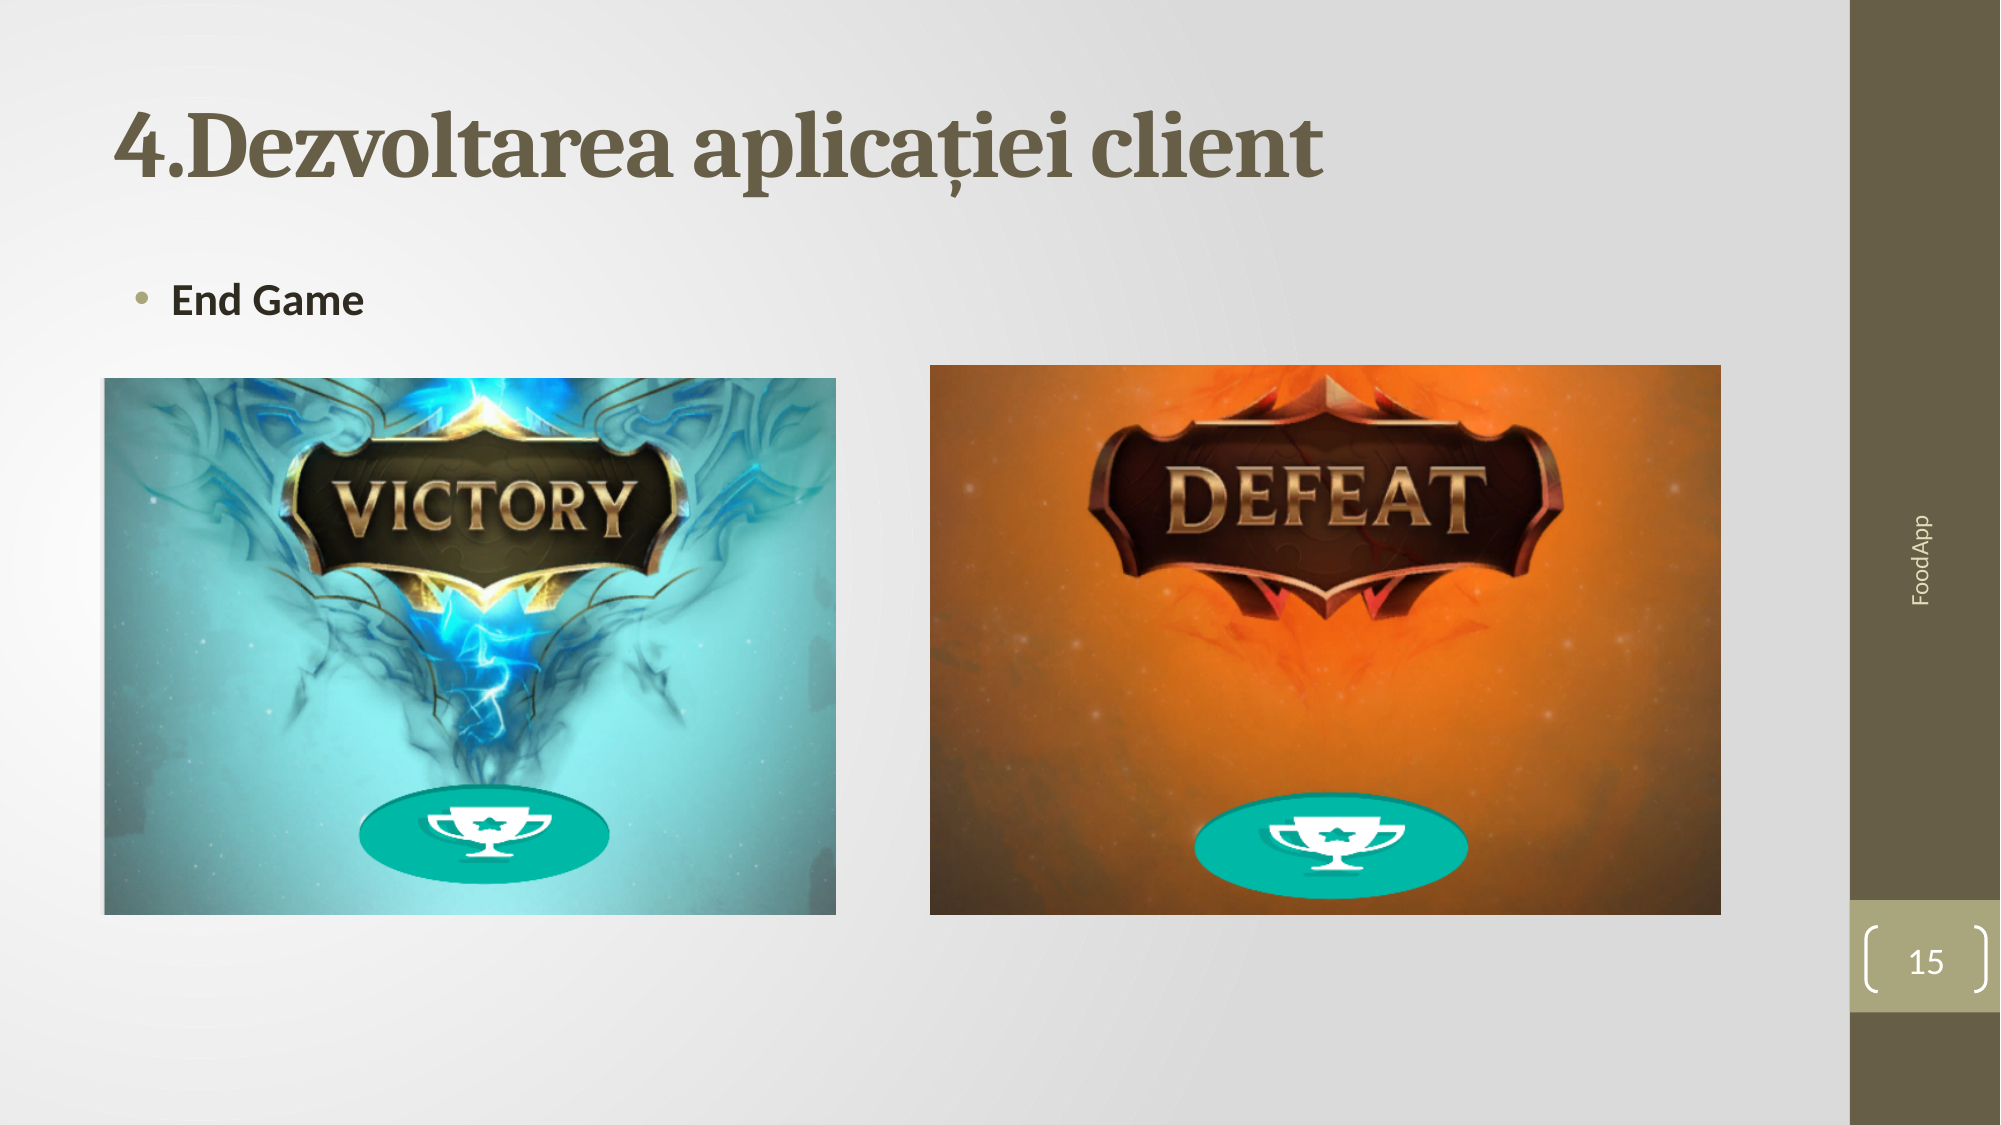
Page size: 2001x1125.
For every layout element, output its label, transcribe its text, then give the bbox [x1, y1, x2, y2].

picture [99, 377, 837, 916]
picture [930, 365, 1721, 916]
list End Game [99, 262, 1767, 1050]
slide_number 15 [1864, 925, 1988, 994]
title 4.Dezvoltarea aplicației client [99, 45, 1767, 233]
footer FoodApp [1878, 500, 1959, 889]
